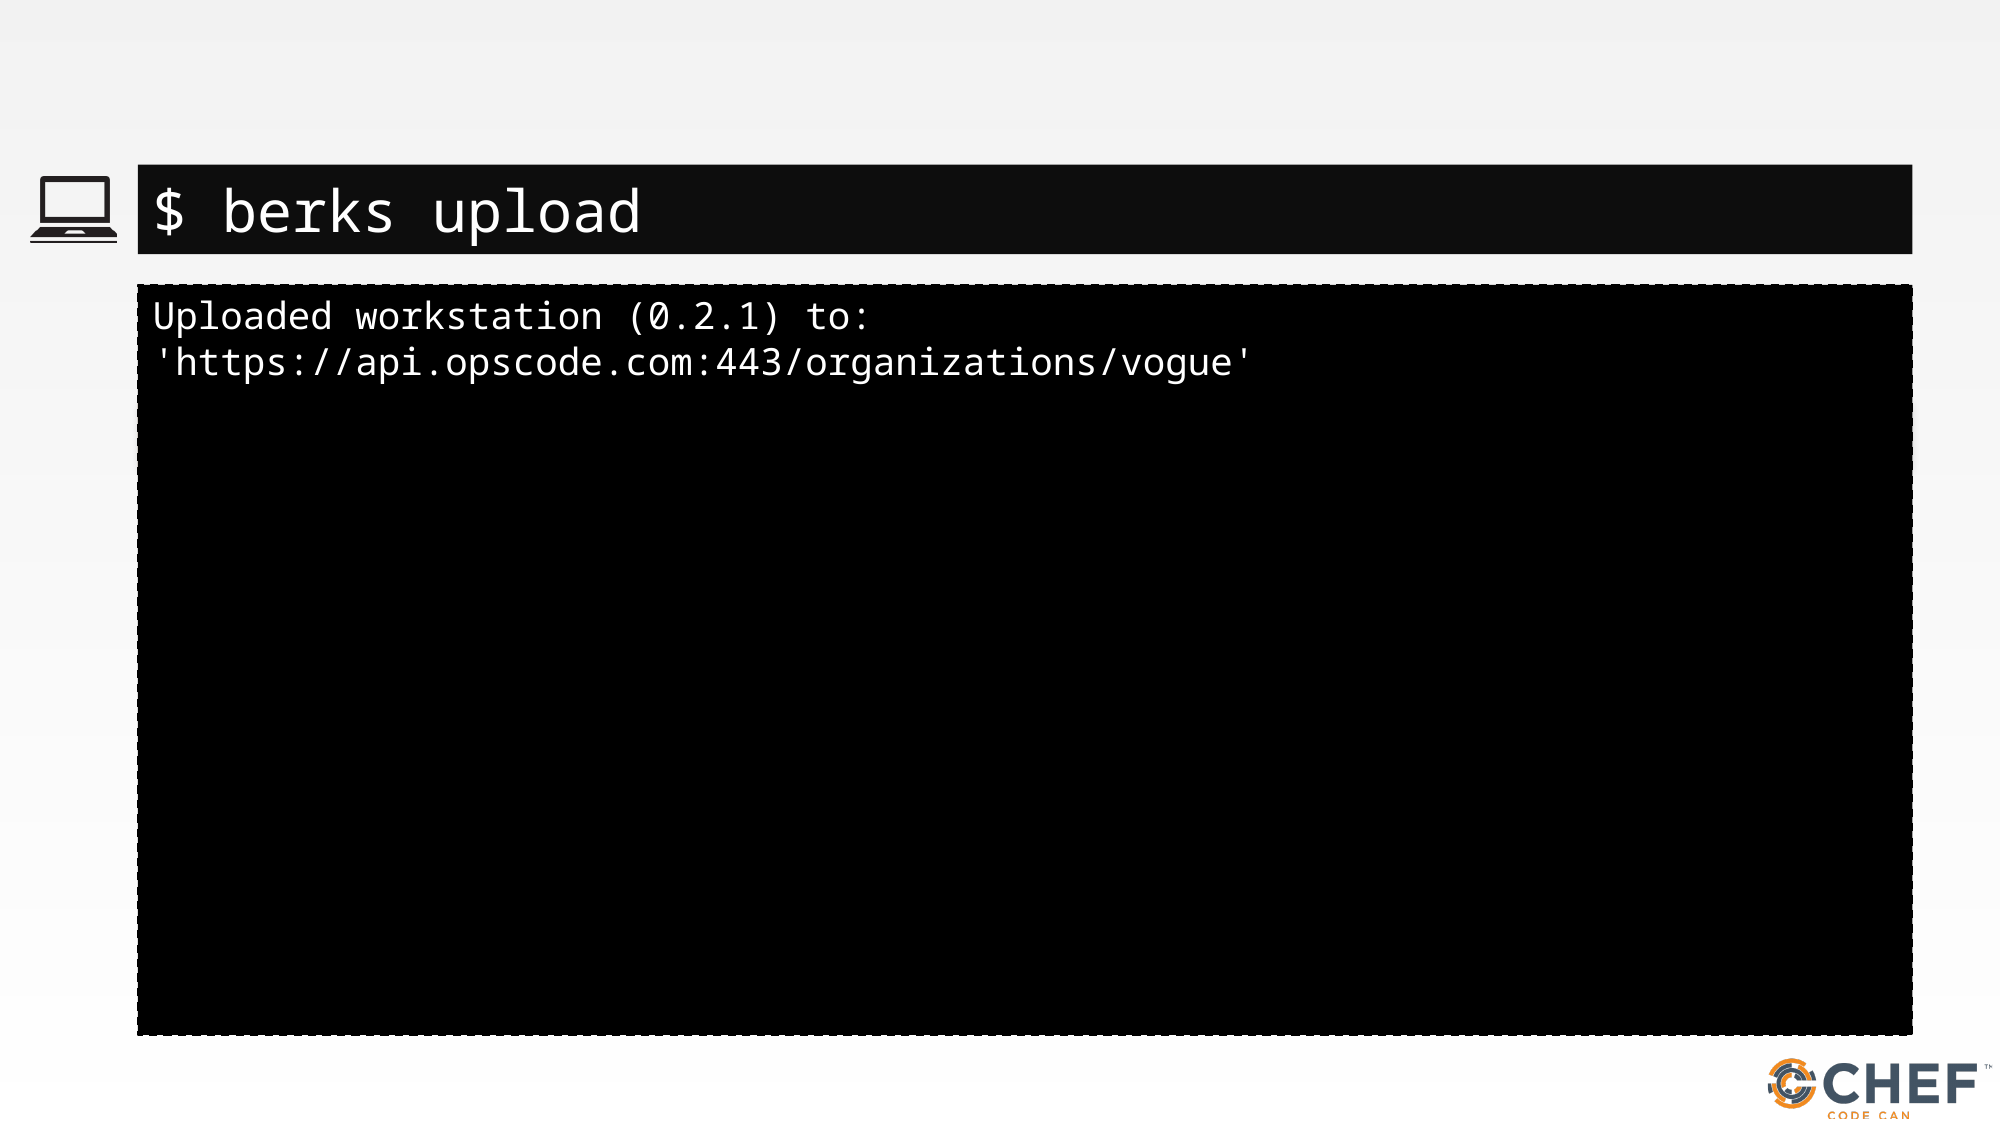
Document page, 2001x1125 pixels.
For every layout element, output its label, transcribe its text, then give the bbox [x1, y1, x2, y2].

list Uploaded workstation (0.2.1) to: 'https://api.opscode.com:443/organizations/vogue' [137, 284, 1913, 1036]
list $ berks upload [137, 164, 1913, 255]
